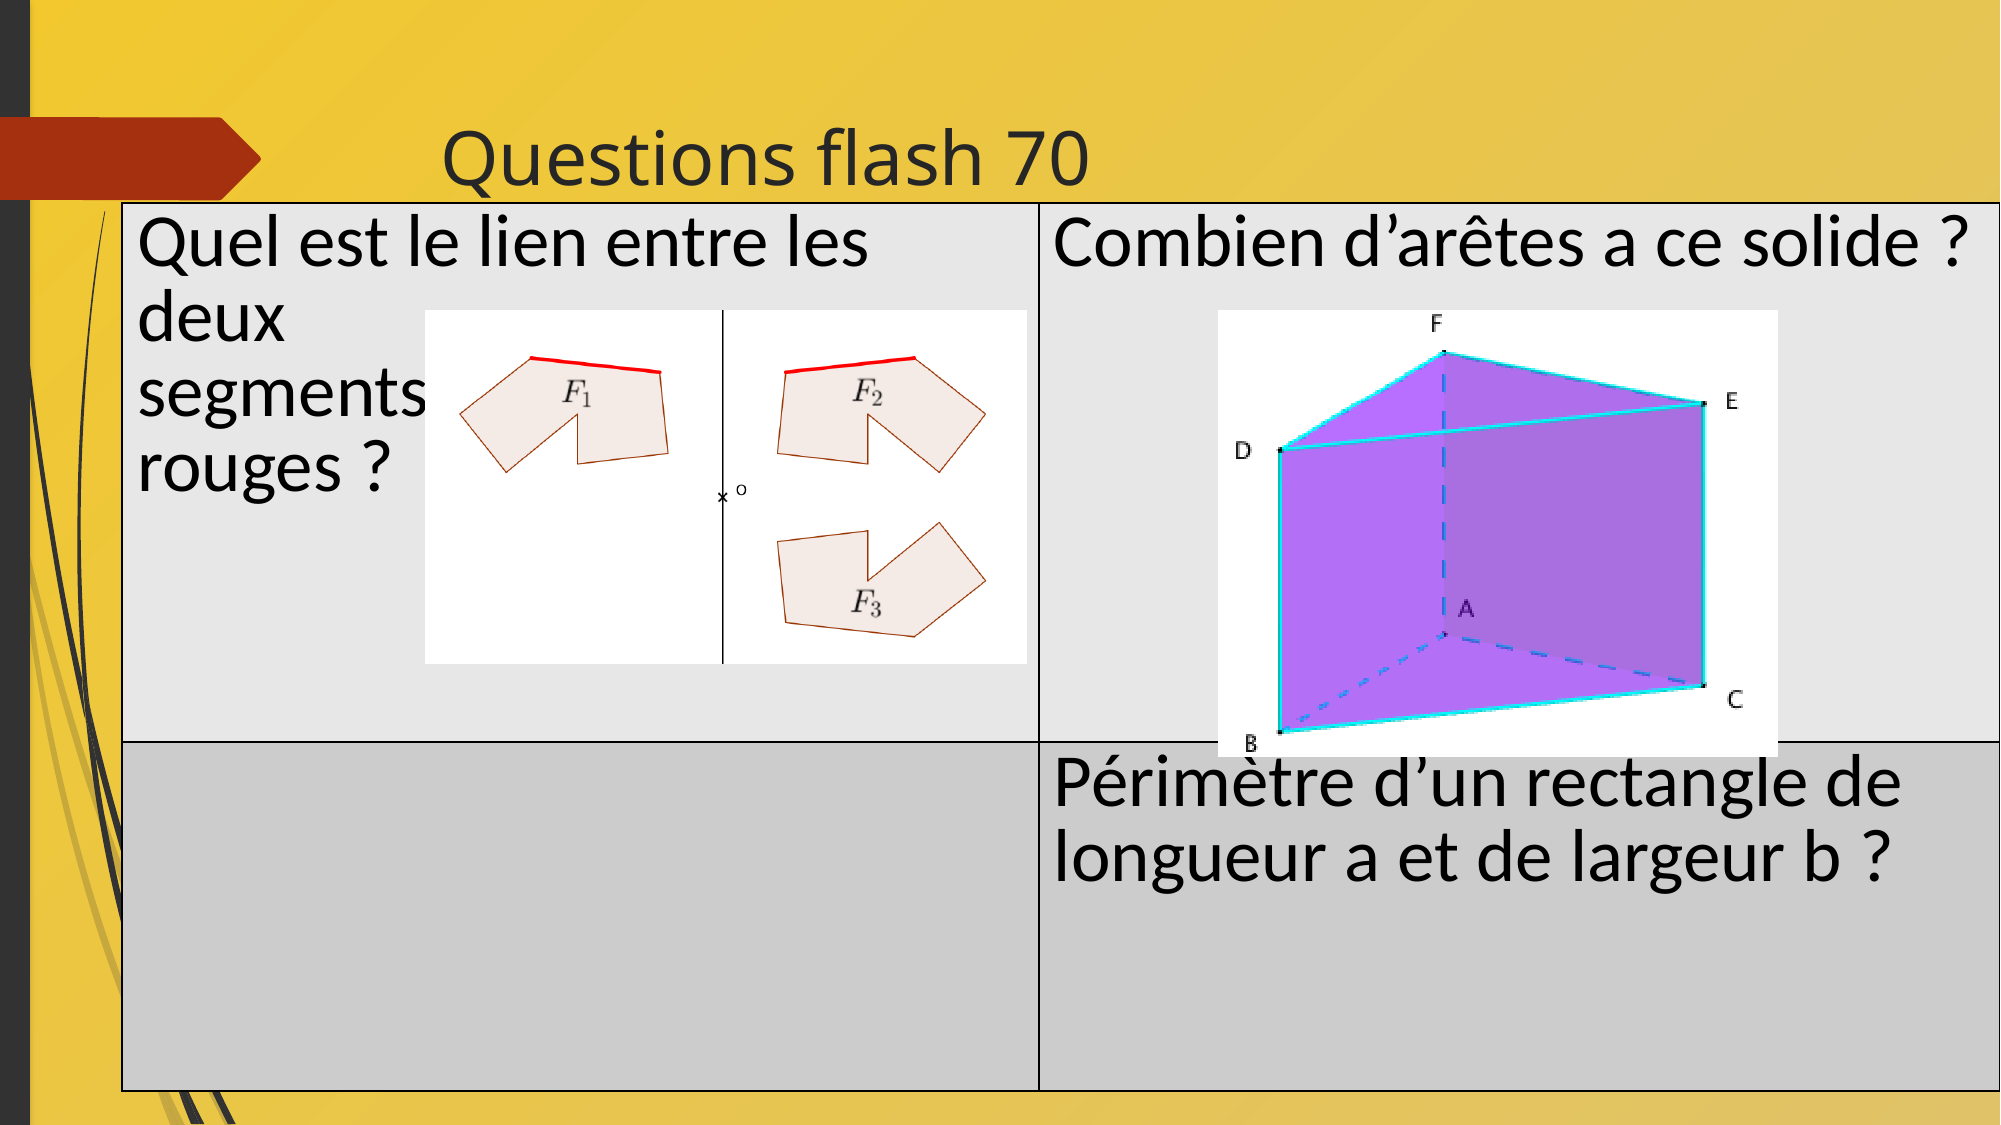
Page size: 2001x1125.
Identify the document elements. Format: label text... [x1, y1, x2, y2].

picture [1218, 310, 1778, 758]
title Questions flash 70 [425, 102, 1888, 202]
picture [425, 310, 1027, 665]
